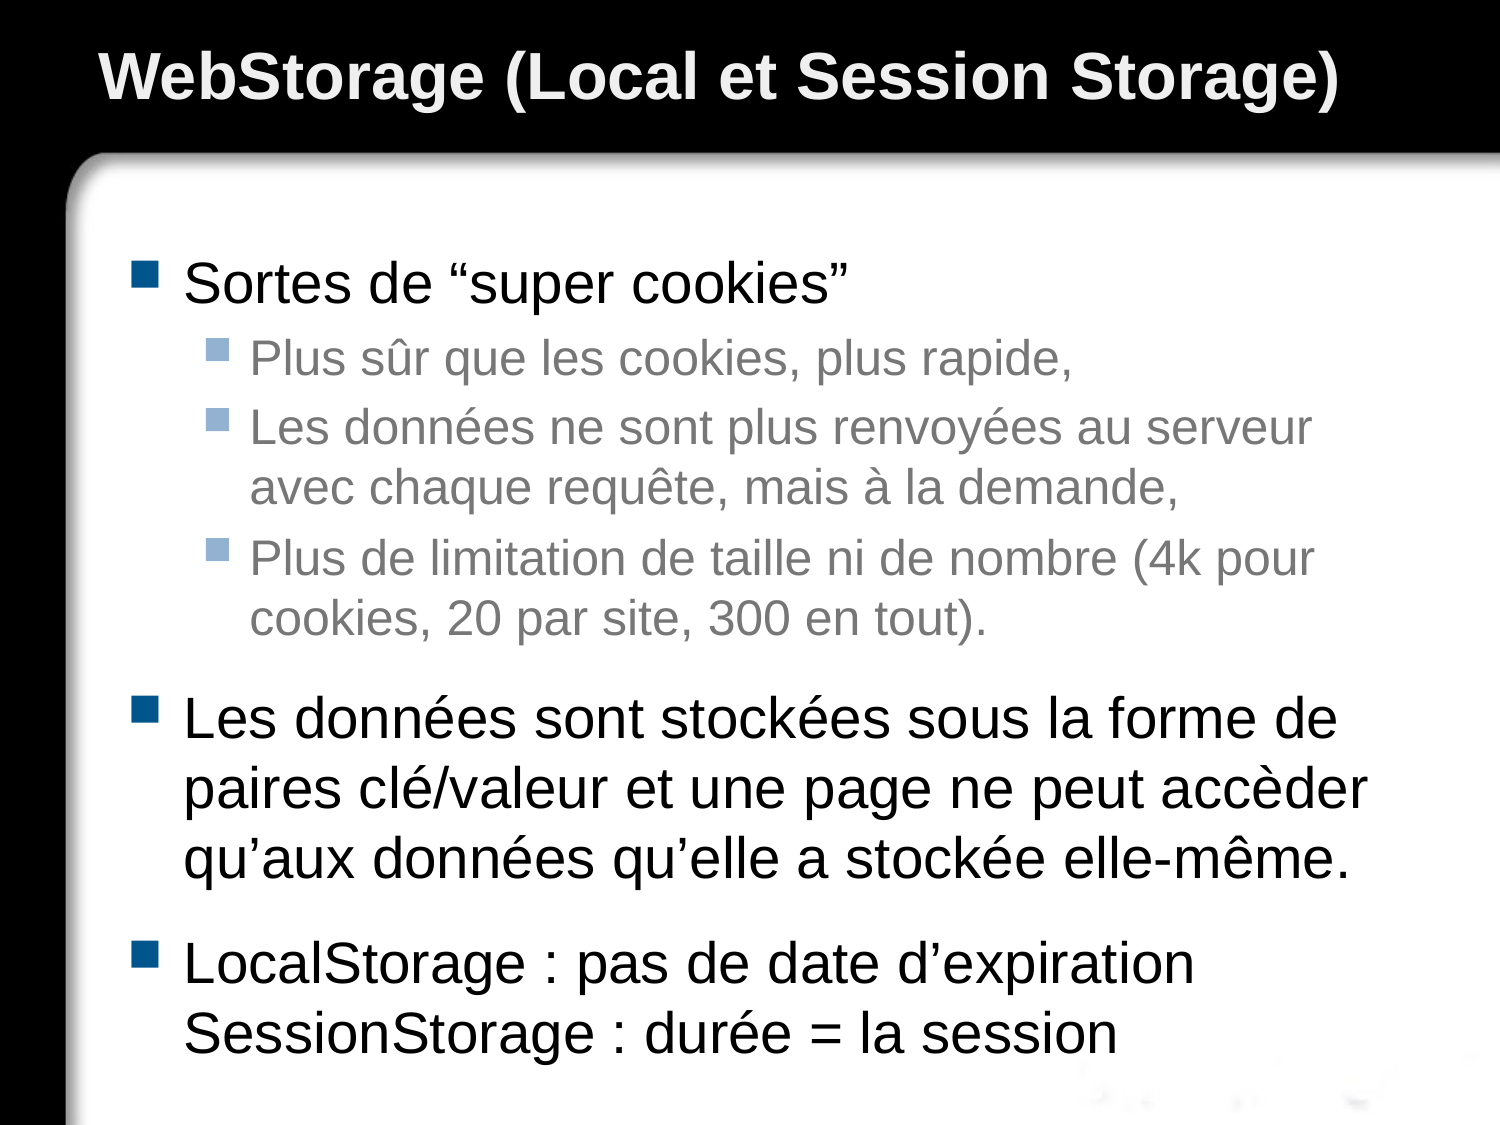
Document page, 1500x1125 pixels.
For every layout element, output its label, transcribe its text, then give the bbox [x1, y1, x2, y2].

title WebStorage (Local et Session Storage) [83, 28, 1472, 117]
list Sortes de “super cookies” Plus sûr que les cookies, plus rapide, Les données ne sont plus renvoyées au serveur avec chaque requête, mais à la demande, Plus de limitation de taille ni de nombre (4k pour cookies, 20 par site, 300 en tout). Les données sont stockées sous la forme de paires clé/valeur et une page ne peut accèder qu’aux données qu’elle a stockée elle-même. LocalStorage : pas de date d’expiration SessionStorage : durée = la session [112, 237, 1426, 1013]
picture [0, 0, 1500, 1125]
